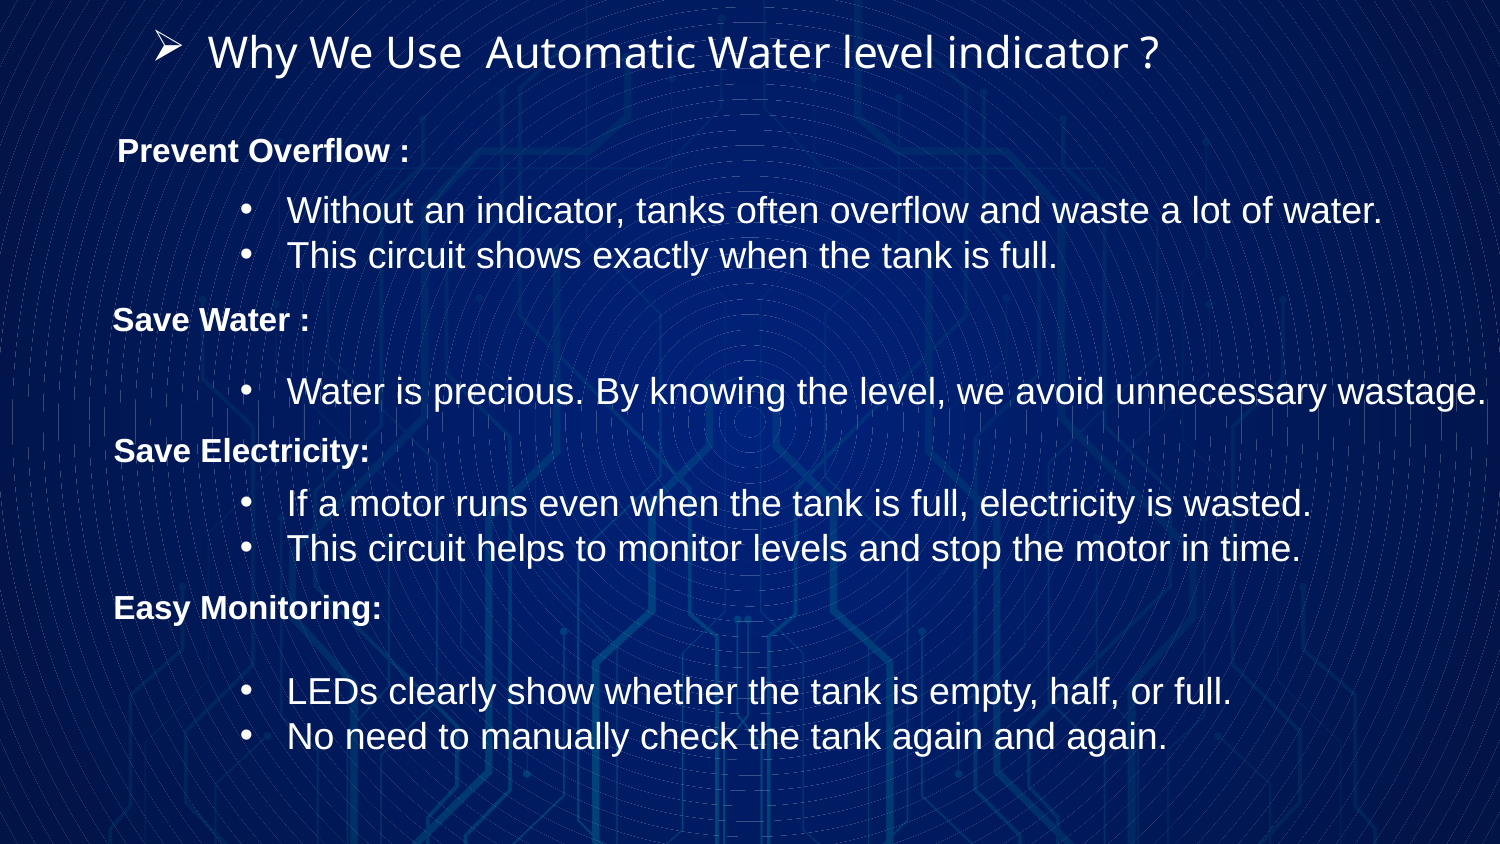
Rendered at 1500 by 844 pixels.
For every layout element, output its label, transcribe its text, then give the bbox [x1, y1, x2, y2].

text_box LEDs clearly show whether the tank is empty, half, or full. No need to manually check the tank again and again. [224, 659, 1447, 764]
text_box Save Water : [97, 290, 379, 345]
title Why We Use Automatic Water level indicator ? [0, 9, 1175, 94]
text_box Water is precious. By knowing the level, we avoid unnecessary wastage. [224, 359, 1500, 419]
picture [108, 0, 1392, 471]
picture [108, 477, 1392, 844]
text_box Without an indicator, tanks often overflow and waste a lot of water. This circuit shows exactly when the tank is full. [224, 178, 1447, 283]
text_box Easy Monitoring: [98, 578, 398, 634]
text_box Save Electricity: [98, 421, 386, 477]
text_box Prevent Overflow : [102, 121, 426, 177]
text_box If a motor runs even when the tank is full, electricity is wasted. This circuit helps to monitor levels and stop the motor in time. [224, 471, 1447, 577]
